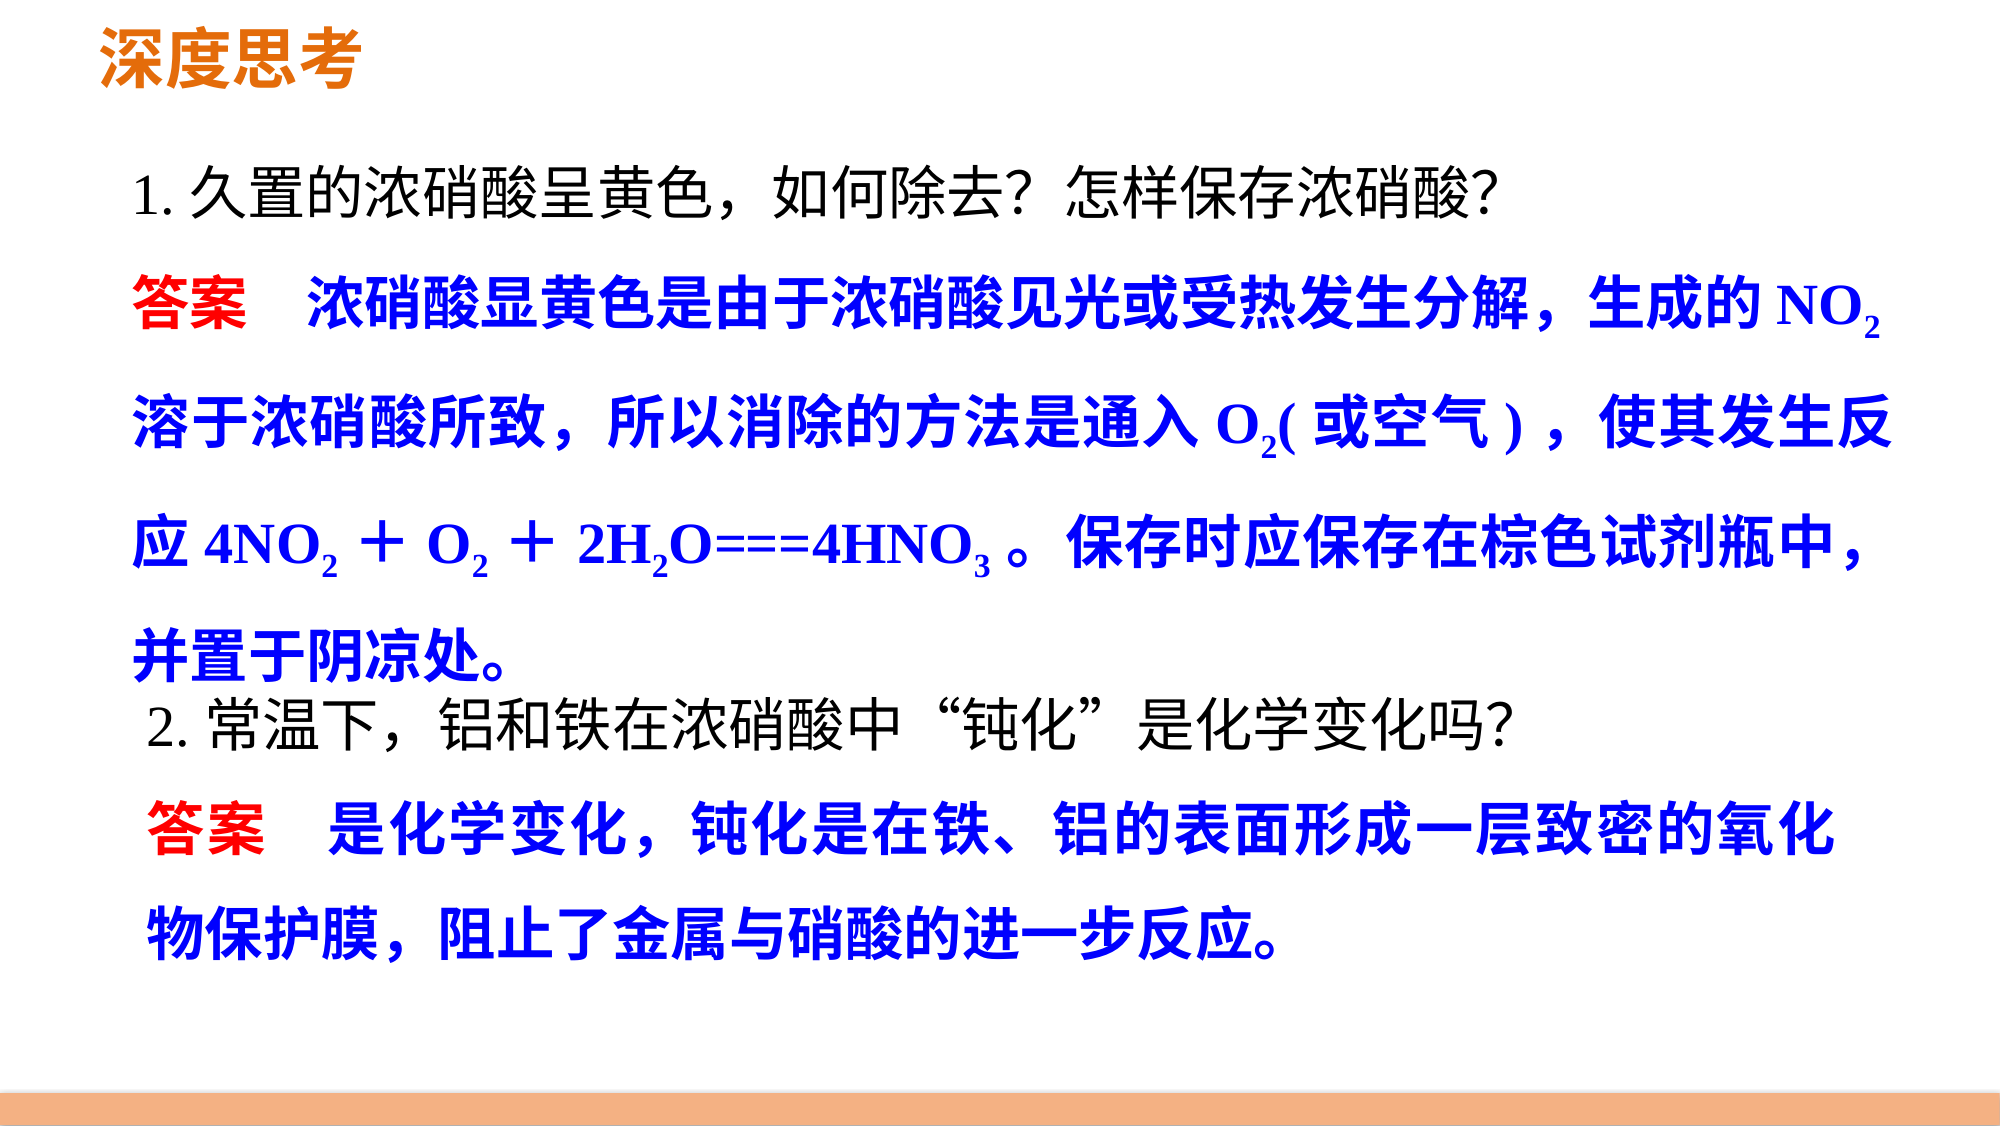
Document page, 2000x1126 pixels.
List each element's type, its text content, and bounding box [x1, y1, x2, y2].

text_box [0, 1092, 2000, 1126]
text_box 深度思考 [78, 7, 442, 108]
text_box 1.久置的浓硝酸呈黄色，如何除去？怎样保存浓硝酸？ 答案 浓硝酸显黄色是由于浓硝酸见光或受热发生分解，生成的NO2溶于浓硝酸所致，所以消除的方法是通入O2(或空气)，使其发生反应4NO2＋O2＋2H2O===4HNO3。保存时应保存在棕色试剂瓶中，并置于阴凉处。 [116, 113, 1910, 697]
text_box 2.常温下，铝和铁在浓硝酸中“钝化”是化学变化吗？ 答案 是化学变化，钝化是在铁、铝的表面形成一层致密的氧化物保护膜，阻止了金属与硝酸的进一步反应。 [131, 645, 1851, 975]
